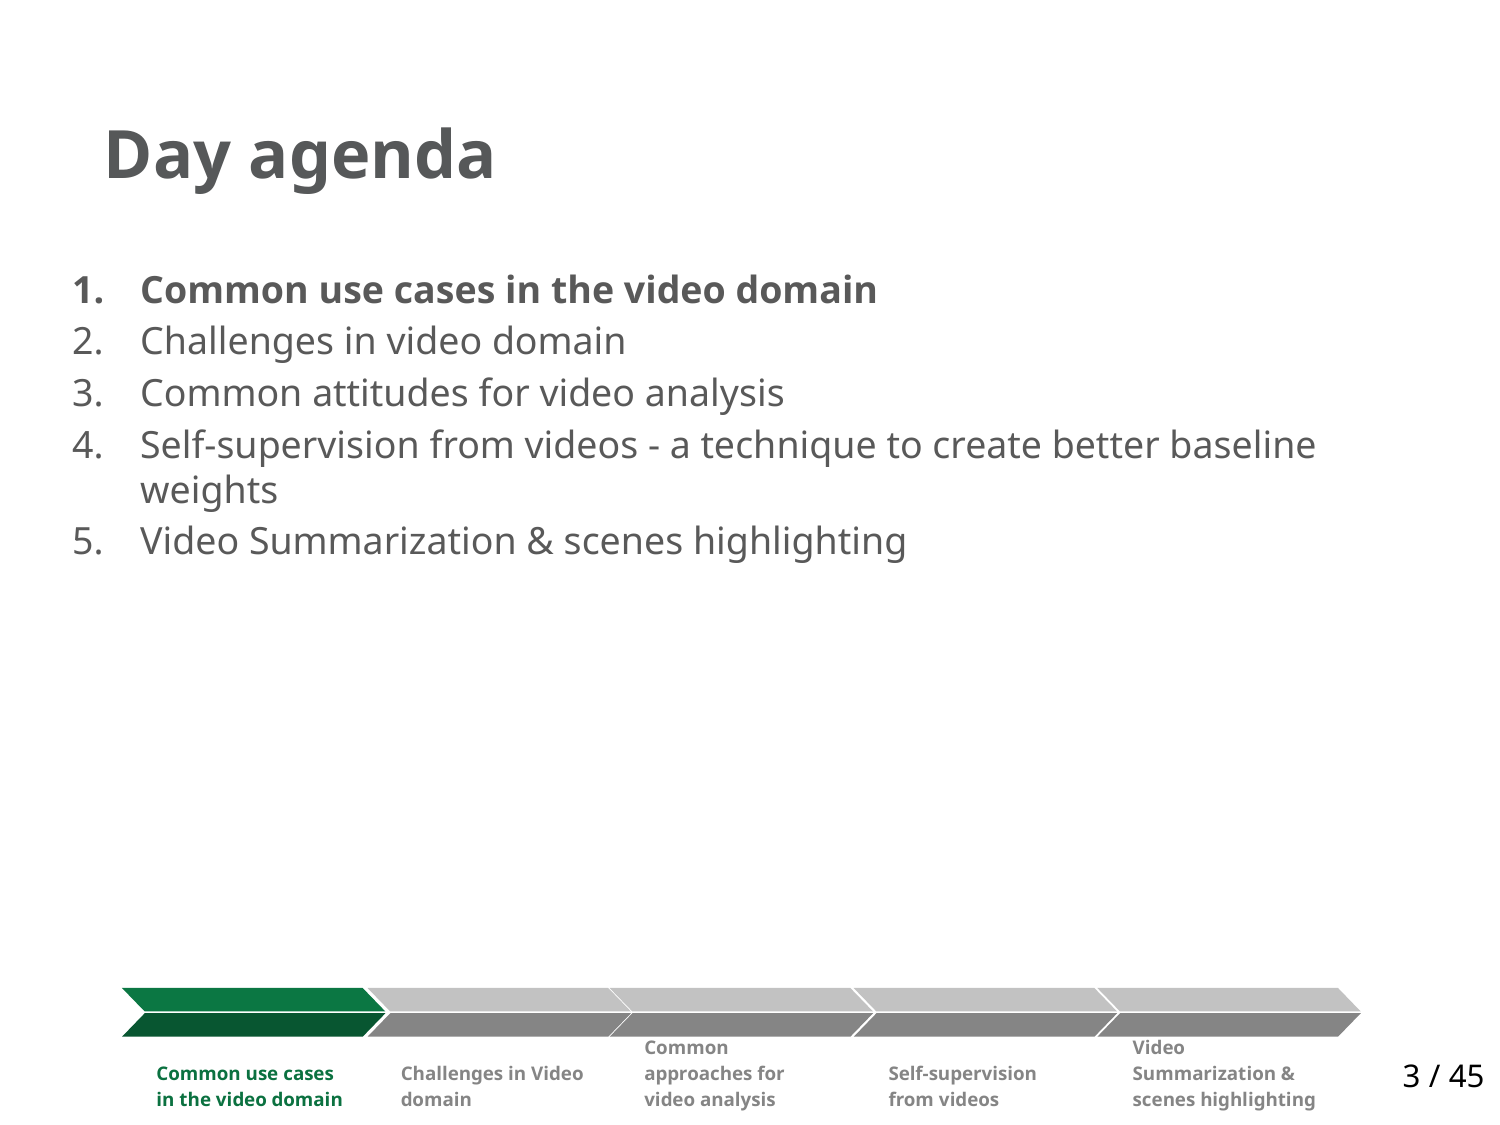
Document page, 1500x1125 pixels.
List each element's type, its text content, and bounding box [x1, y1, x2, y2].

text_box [609, 987, 852, 1125]
text_box Common use cases in the video domain Challenges in video domain Common attitudes for video analysis Self-supervision from videos - a technique to create better baseline weights Video Summarization & scenes highlighting [70, 257, 1430, 805]
text_box Challenges in Video domain [390, 1051, 604, 1125]
title Day agenda [89, 42, 1394, 200]
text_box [1118, 987, 1362, 1125]
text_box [121, 987, 386, 1125]
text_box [367, 987, 632, 1037]
text_box 3 / 45 [1366, 1041, 1500, 1125]
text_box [853, 987, 1118, 1125]
